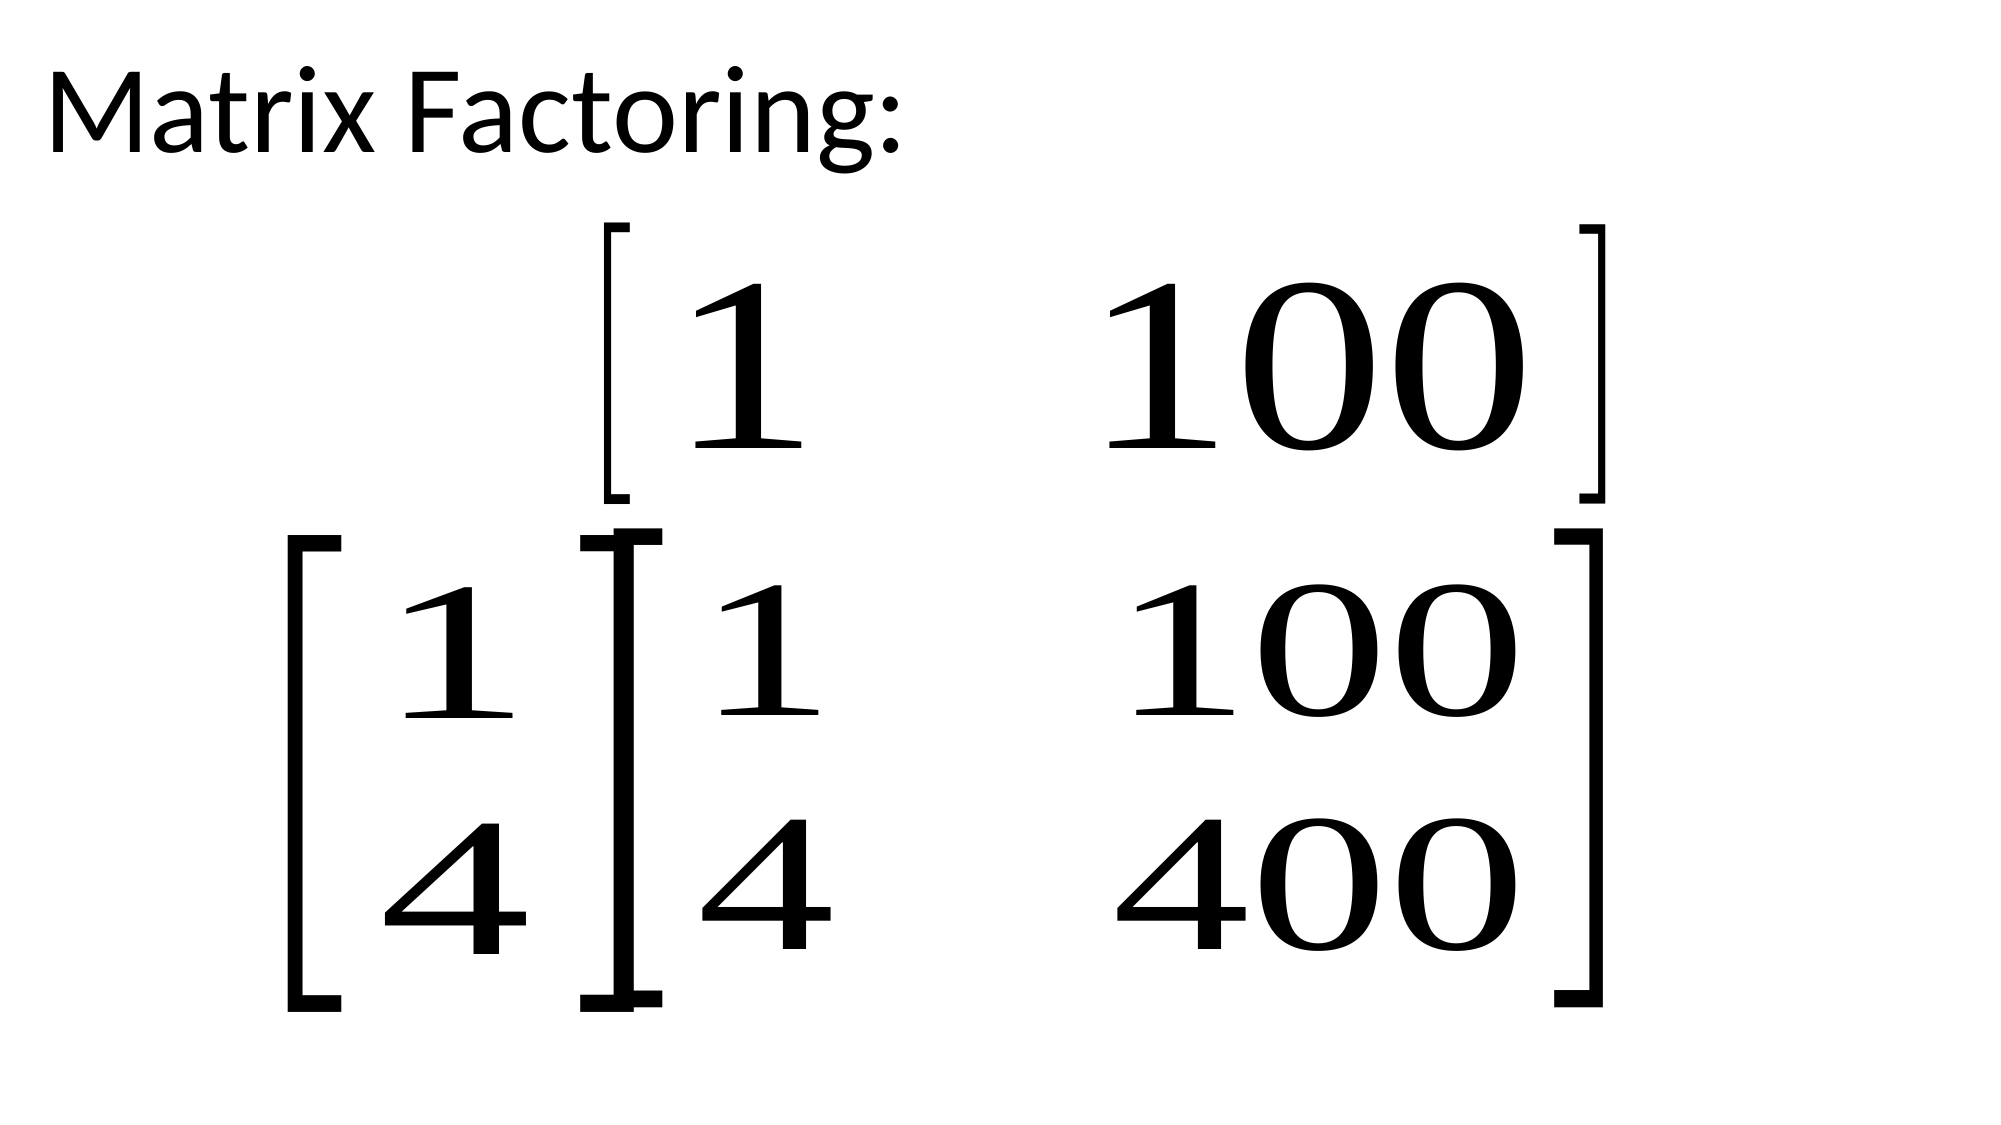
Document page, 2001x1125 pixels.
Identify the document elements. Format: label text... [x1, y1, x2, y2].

text_box Matrix Factoring: [28, 20, 924, 185]
